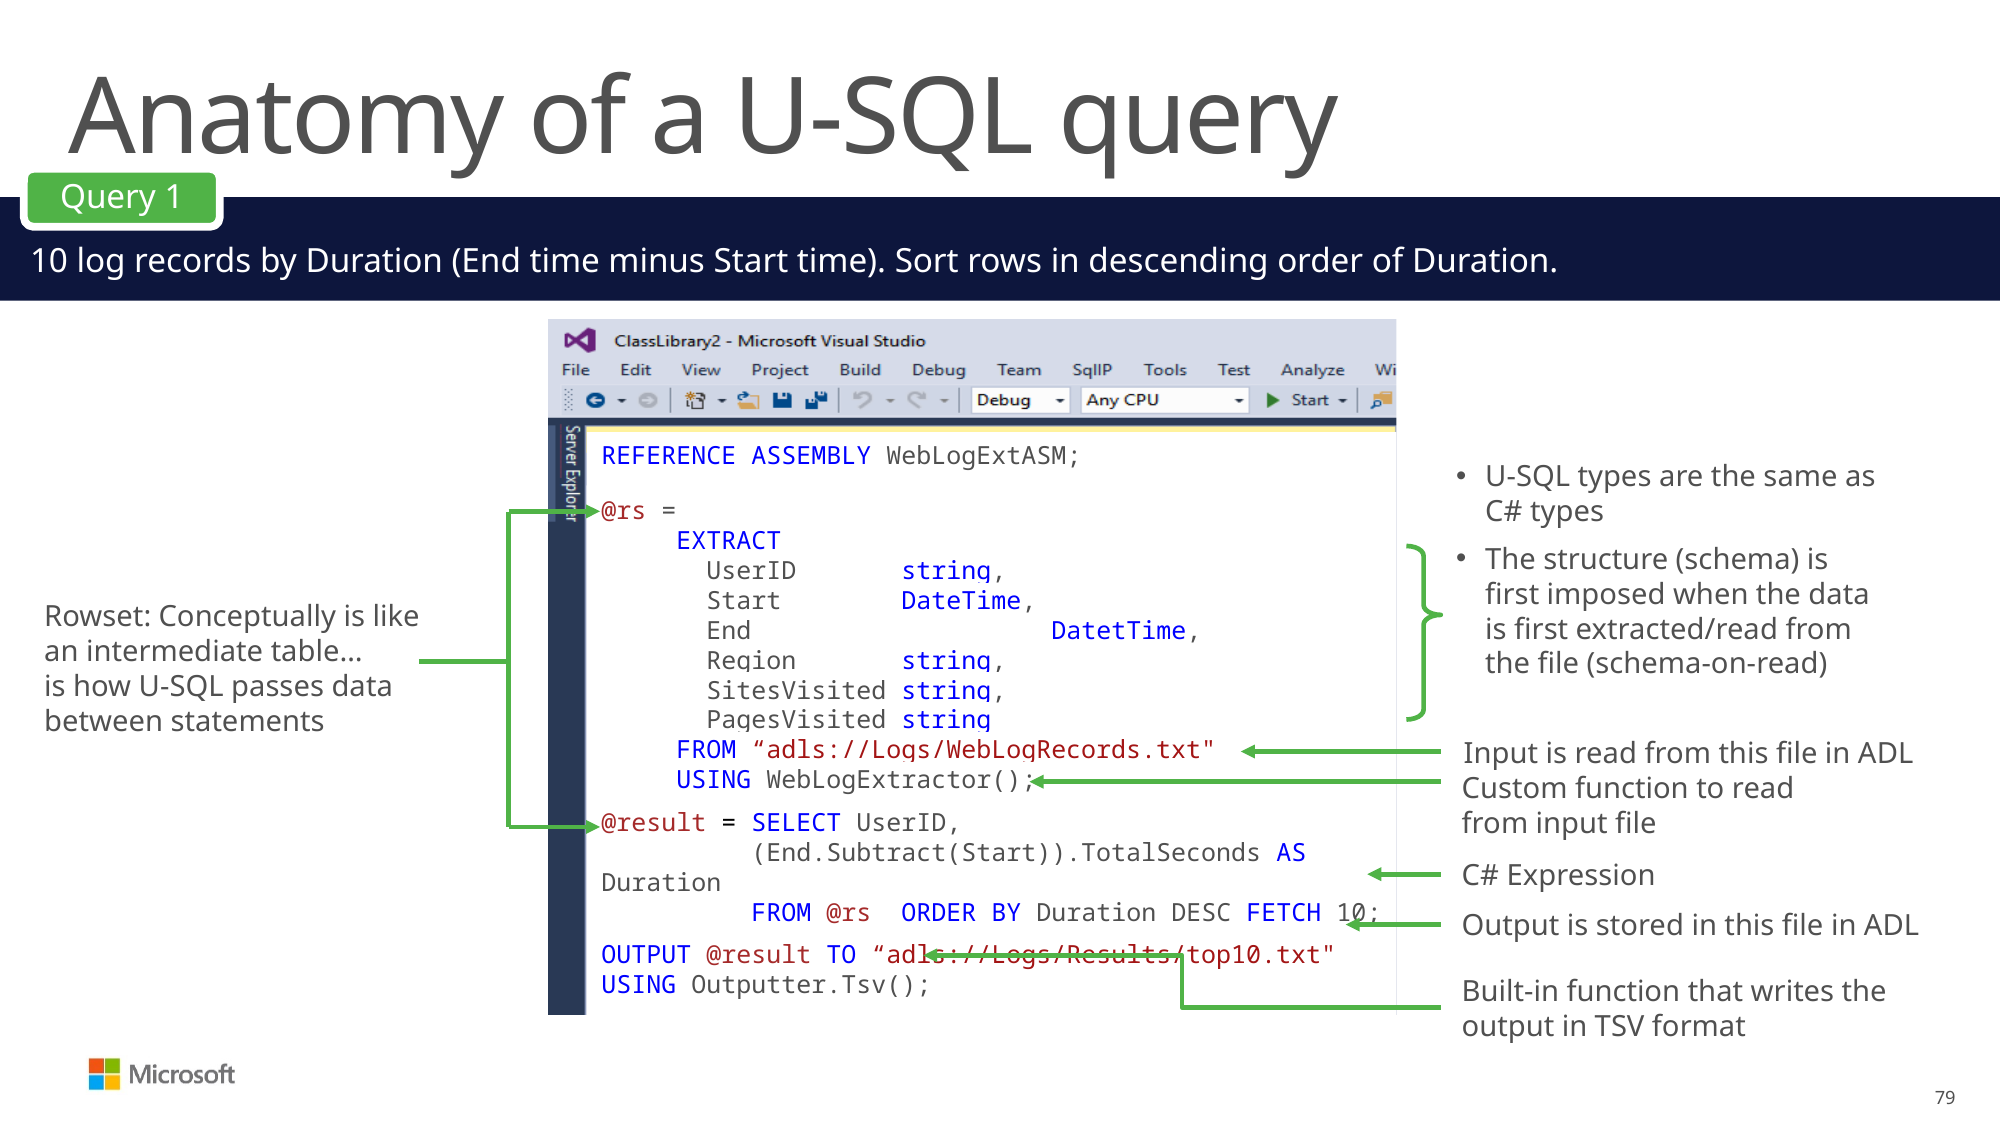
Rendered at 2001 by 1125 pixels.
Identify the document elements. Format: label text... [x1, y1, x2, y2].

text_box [1029, 768, 1859, 840]
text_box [1406, 434, 1884, 720]
picture [85, 1055, 240, 1095]
title Anatomy of a U-SQL query [44, 47, 1956, 168]
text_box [547, 319, 1397, 1043]
slide_number 79 [1864, 1087, 1956, 1110]
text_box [922, 955, 1976, 1043]
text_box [1240, 733, 1926, 770]
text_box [1367, 856, 1671, 892]
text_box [43, 511, 601, 828]
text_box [0, 168, 2000, 301]
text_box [1345, 909, 1833, 938]
